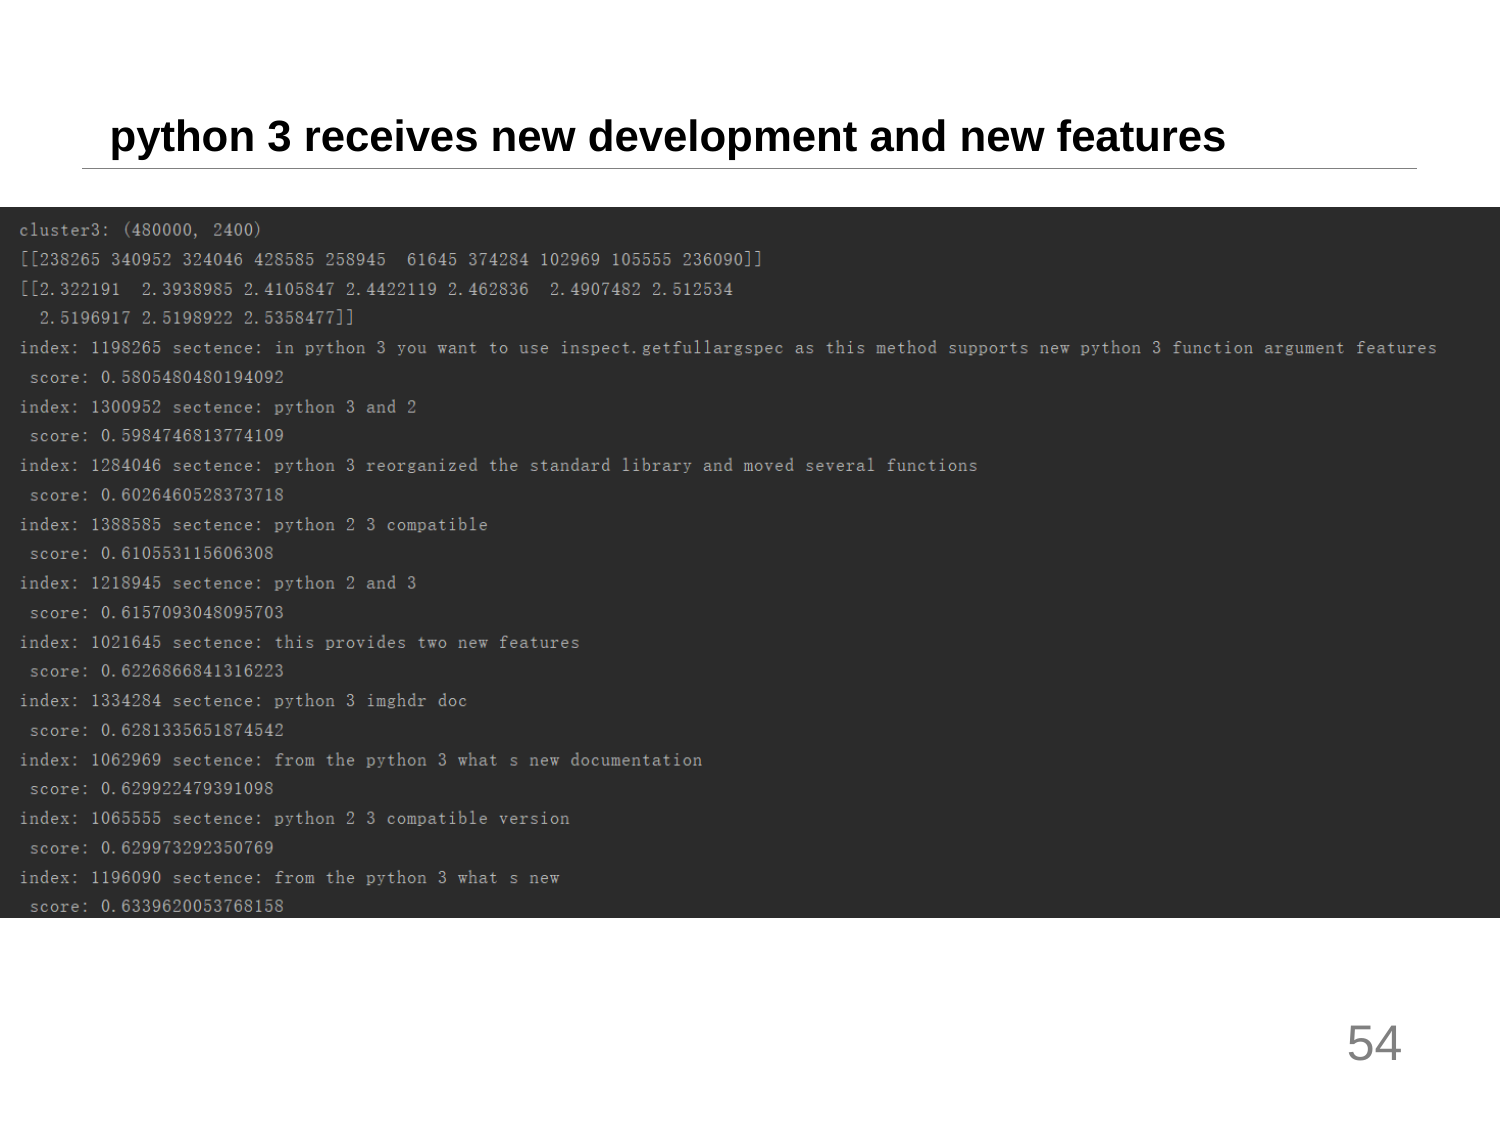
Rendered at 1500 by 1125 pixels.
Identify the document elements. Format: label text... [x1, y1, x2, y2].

slide_number 54 [1059, 1023, 1418, 1058]
title python 3 receives new development and new features [82, 0, 1418, 169]
picture [0, 207, 1500, 918]
